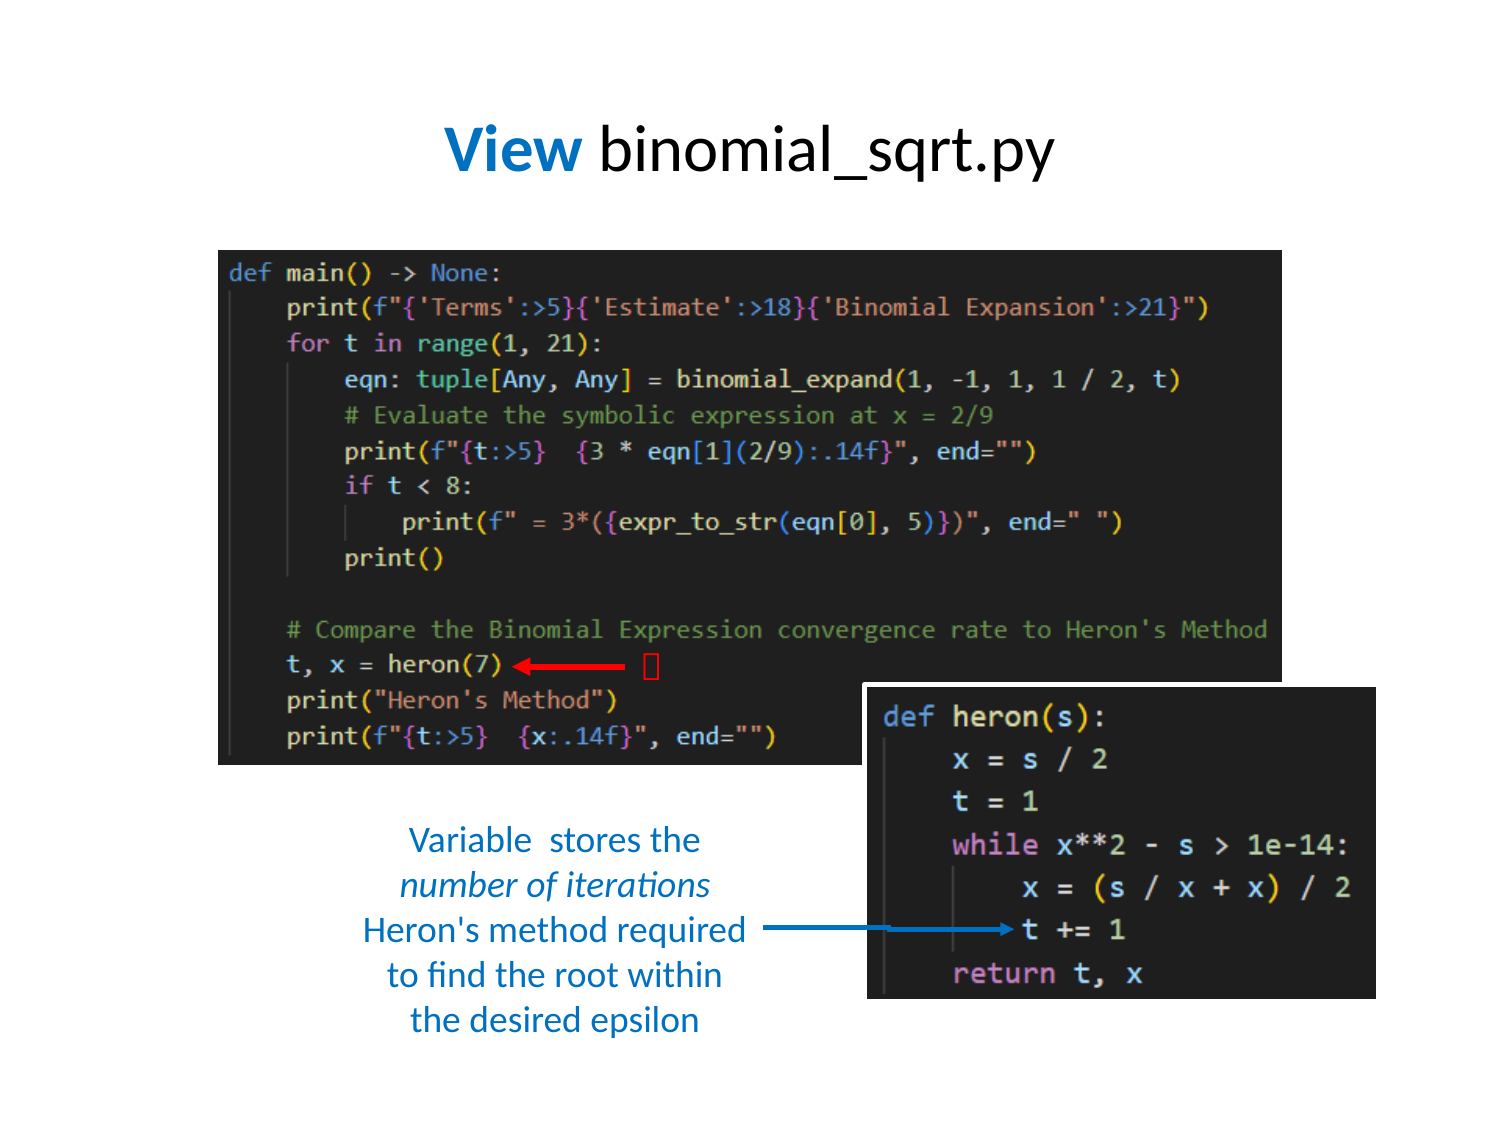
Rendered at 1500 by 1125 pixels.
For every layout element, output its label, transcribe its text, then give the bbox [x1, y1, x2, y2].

picture [217, 250, 1376, 1000]
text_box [511, 635, 689, 697]
title View binomial_sqrt.py [103, 59, 1397, 241]
